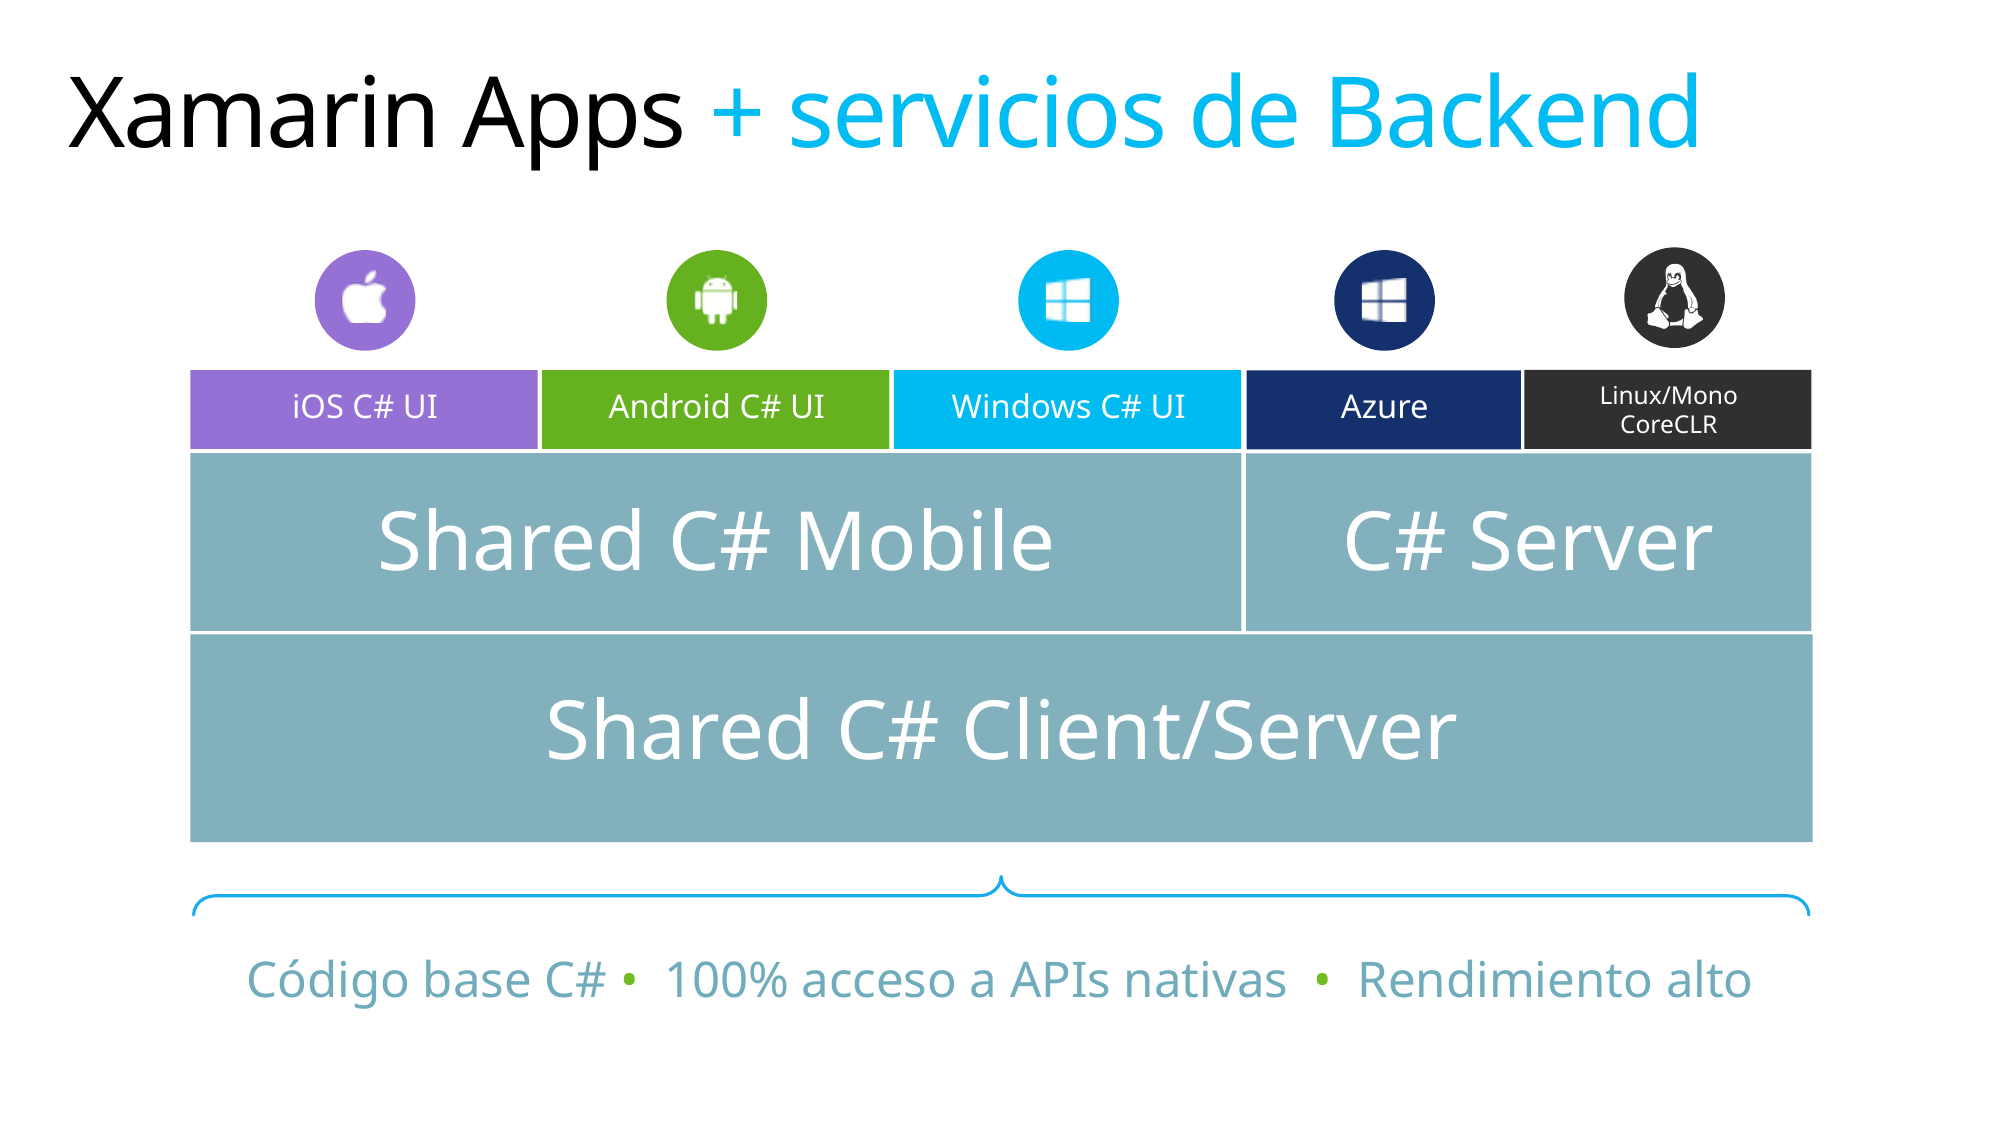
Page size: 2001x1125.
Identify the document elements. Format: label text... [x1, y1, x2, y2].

text_box Código base C# • 100% acceso a APIs nativas • Rendimiento alto [68, 925, 1932, 1032]
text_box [190, 247, 1812, 916]
title Xamarin Apps + servicios de Backend [44, 47, 1957, 196]
